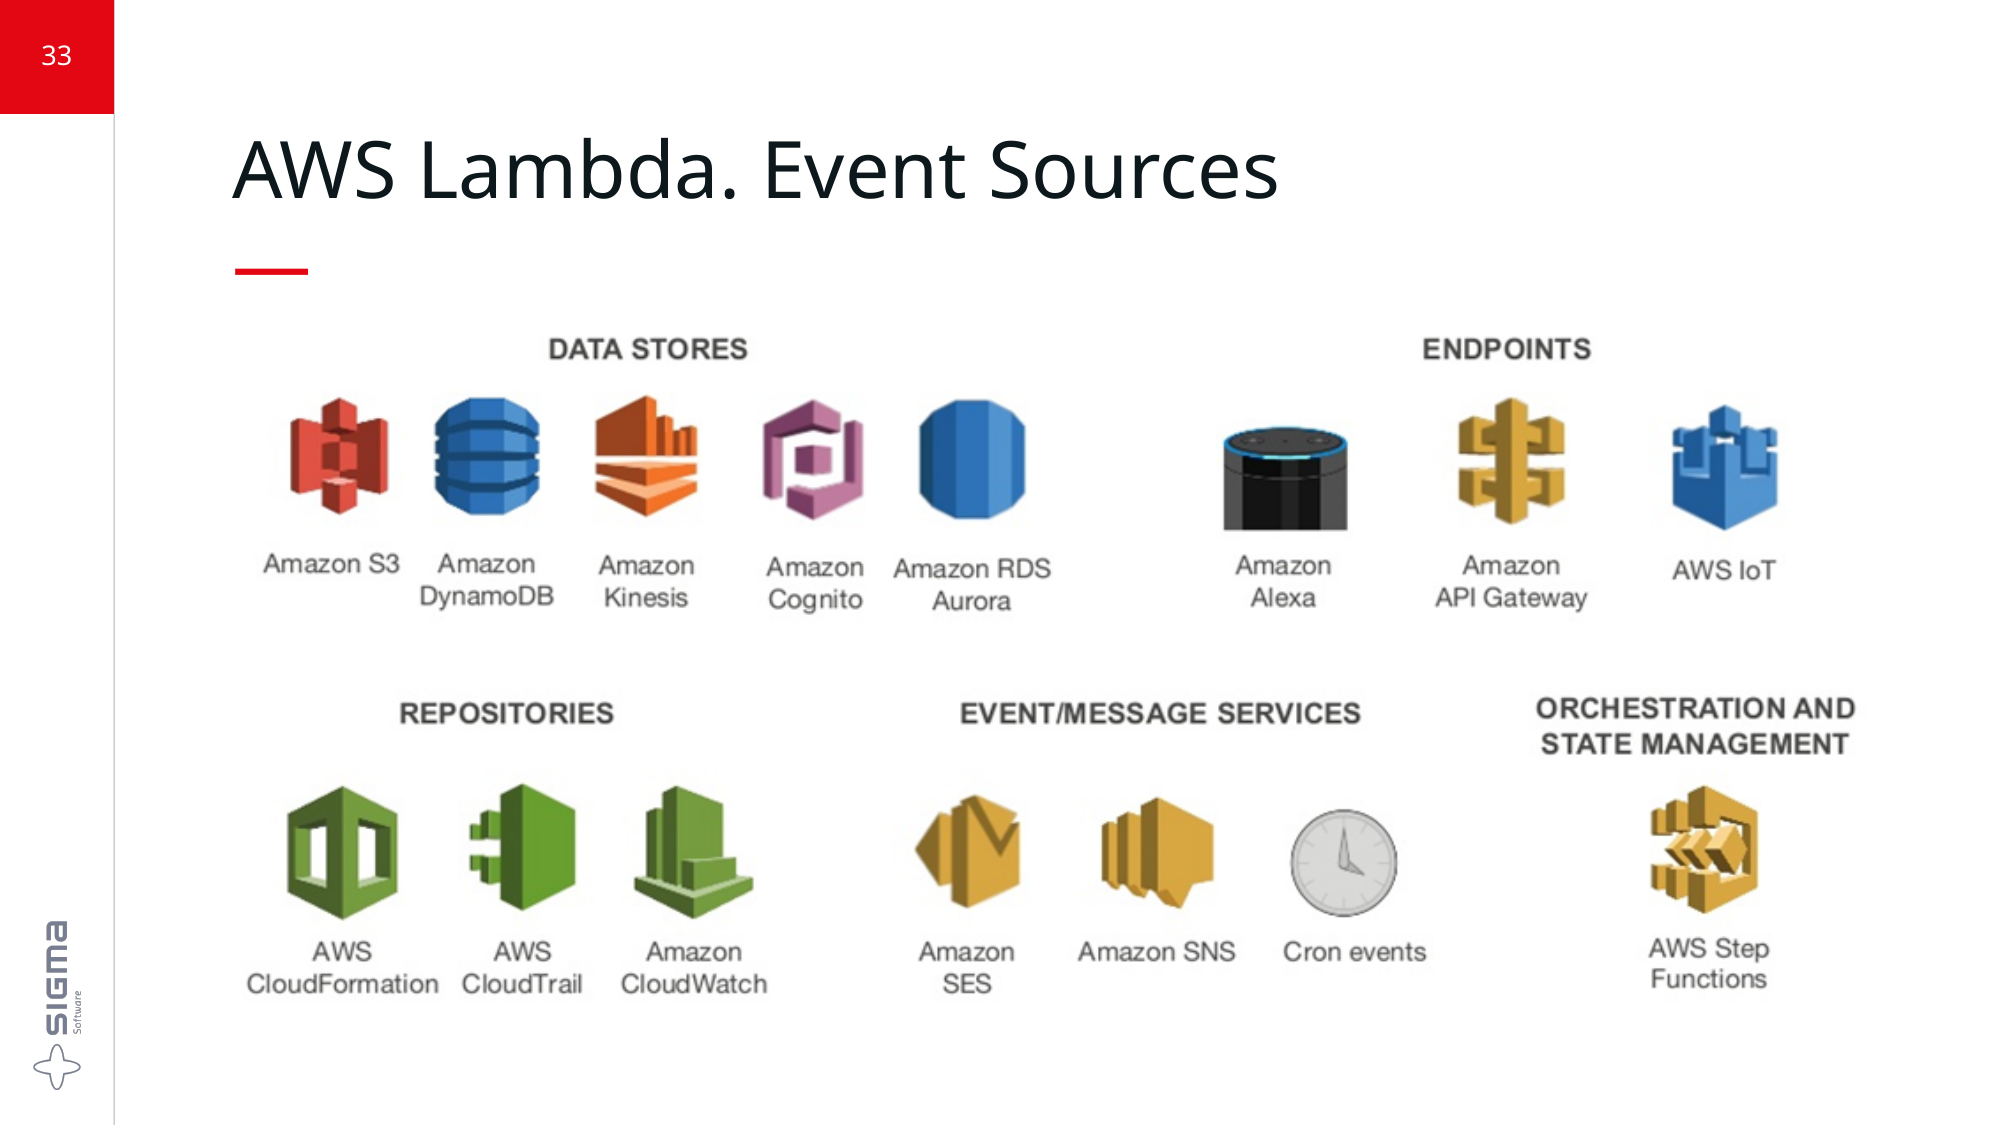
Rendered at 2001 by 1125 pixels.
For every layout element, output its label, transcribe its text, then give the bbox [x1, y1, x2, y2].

slide_number 33 [0, 0, 114, 114]
picture [236, 295, 1882, 1044]
title AWS Lambda. Event Sources — [232, 119, 1886, 312]
picture [34, 922, 81, 1090]
